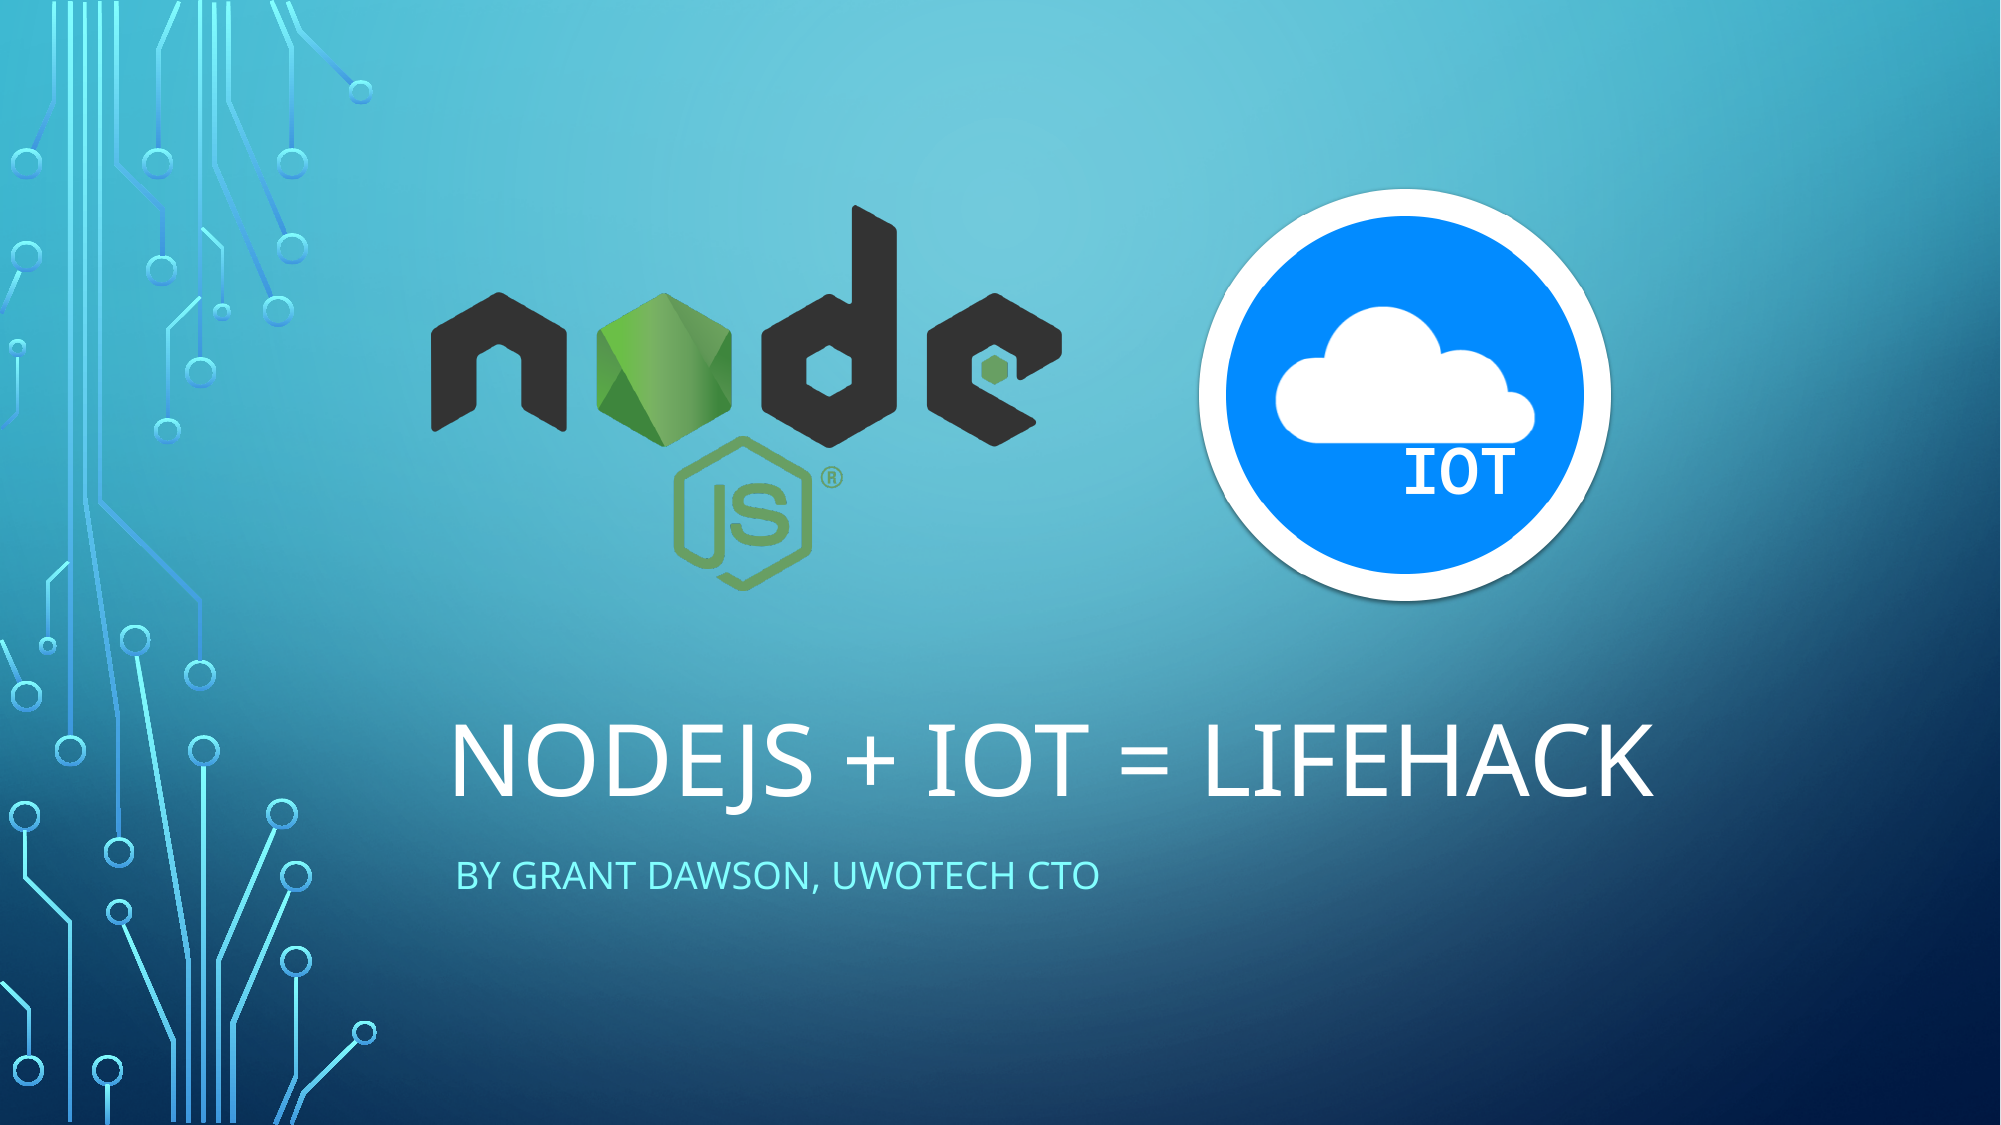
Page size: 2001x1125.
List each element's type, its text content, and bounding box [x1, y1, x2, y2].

picture [431, 205, 1062, 592]
subtitle By Grant Dawson, Uwotech CTO [439, 834, 1882, 905]
title NodeJS + iot = lifehack [431, 701, 1874, 826]
picture [1152, 142, 1657, 647]
